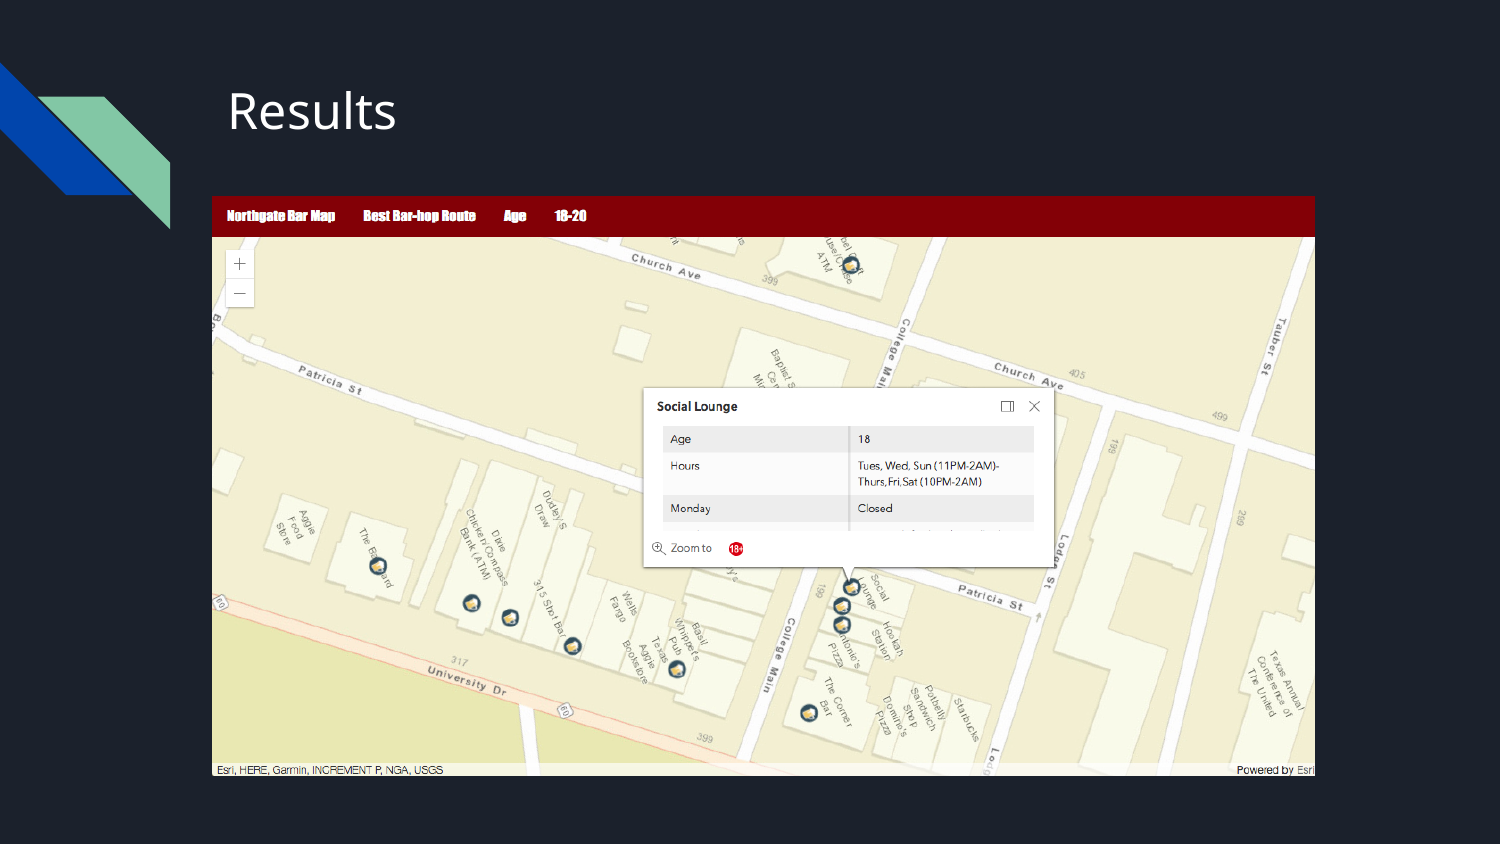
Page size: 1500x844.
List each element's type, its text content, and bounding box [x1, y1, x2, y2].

title Results [212, 64, 1368, 215]
picture [212, 196, 1315, 777]
